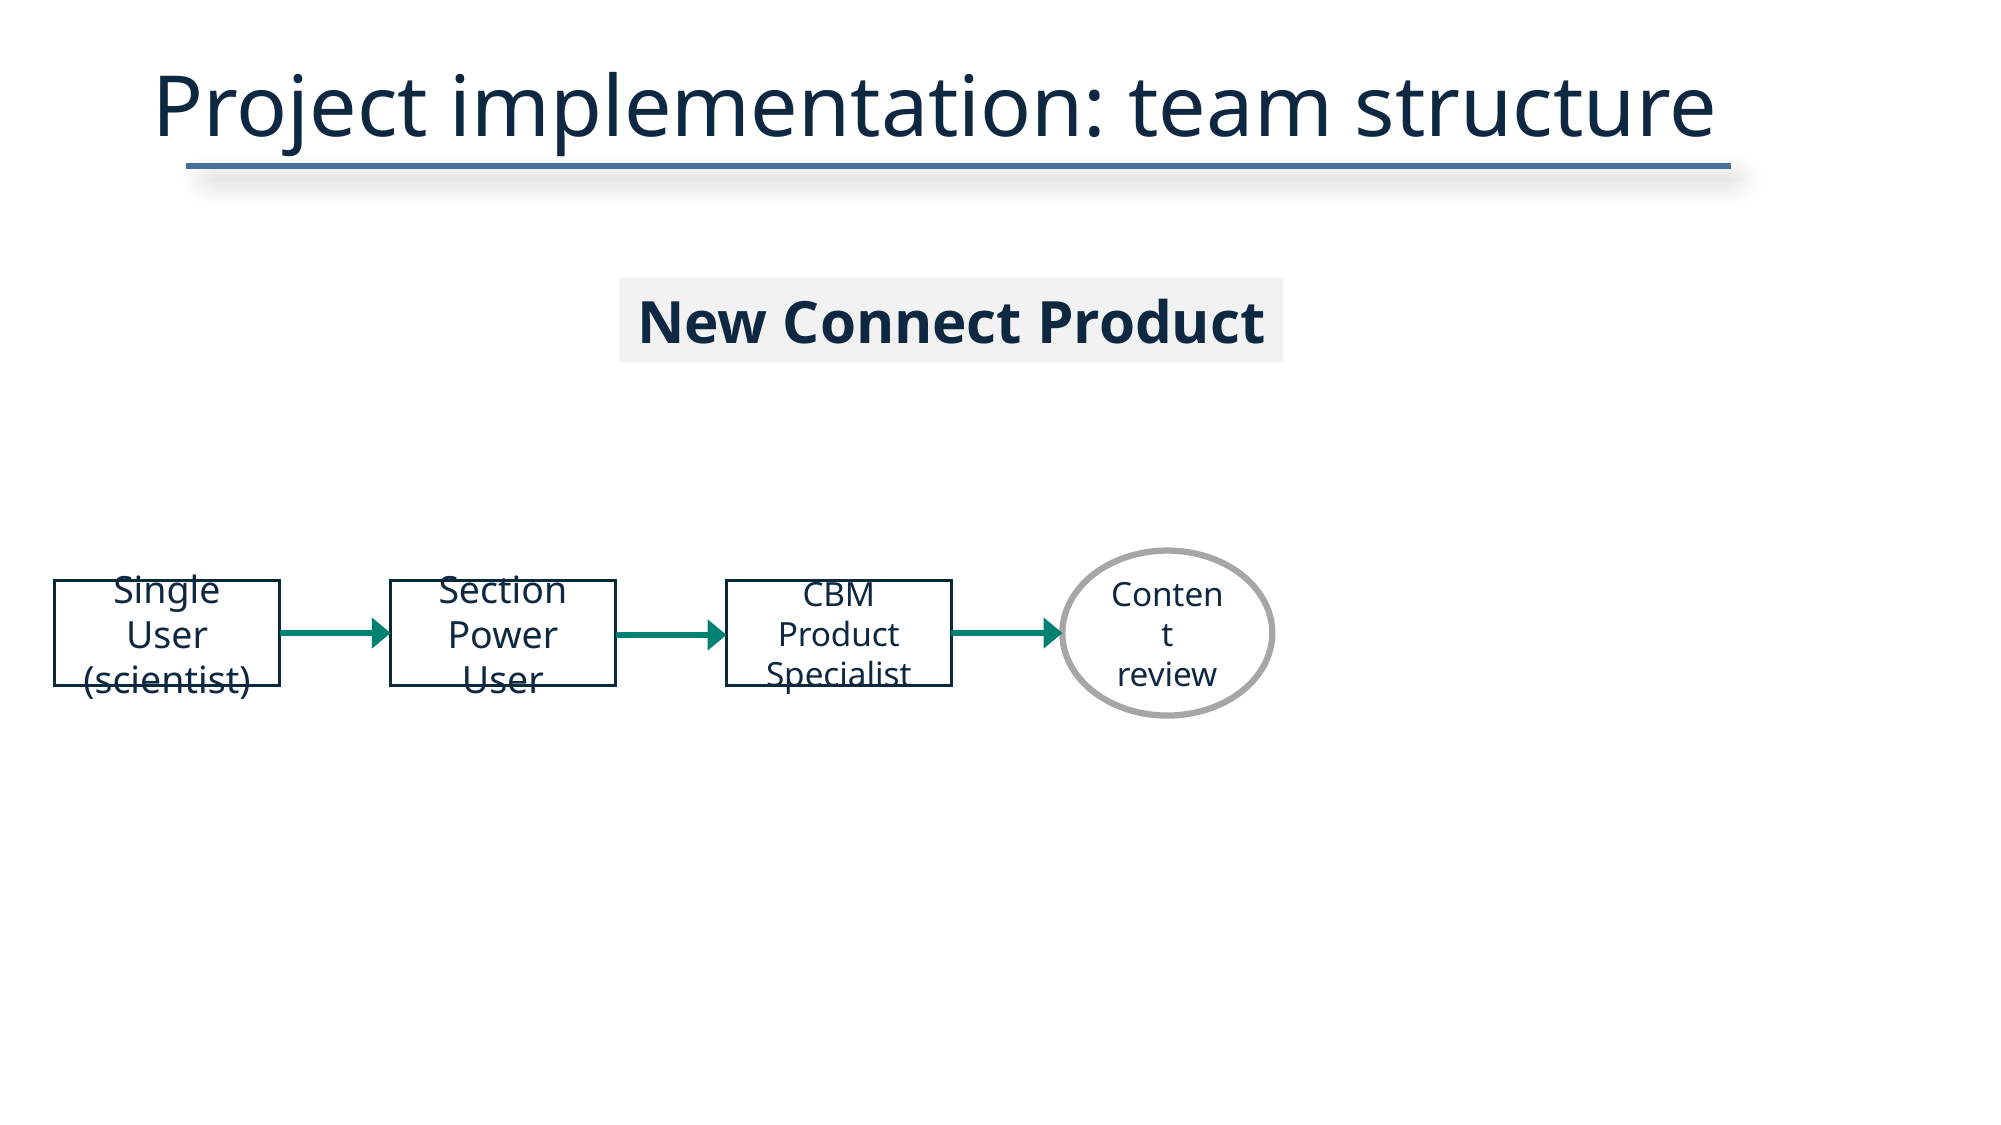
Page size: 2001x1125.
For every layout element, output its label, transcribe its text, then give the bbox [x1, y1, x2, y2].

text_box Single User (scientist) [53, 579, 281, 687]
title Project implementation: team structure [137, 16, 1863, 203]
text_box New Connect Product [619, 277, 1284, 363]
text_box Content review [1060, 549, 1274, 718]
text_box CBM Product Specialist [725, 579, 953, 687]
text_box Section Power User [389, 579, 617, 687]
